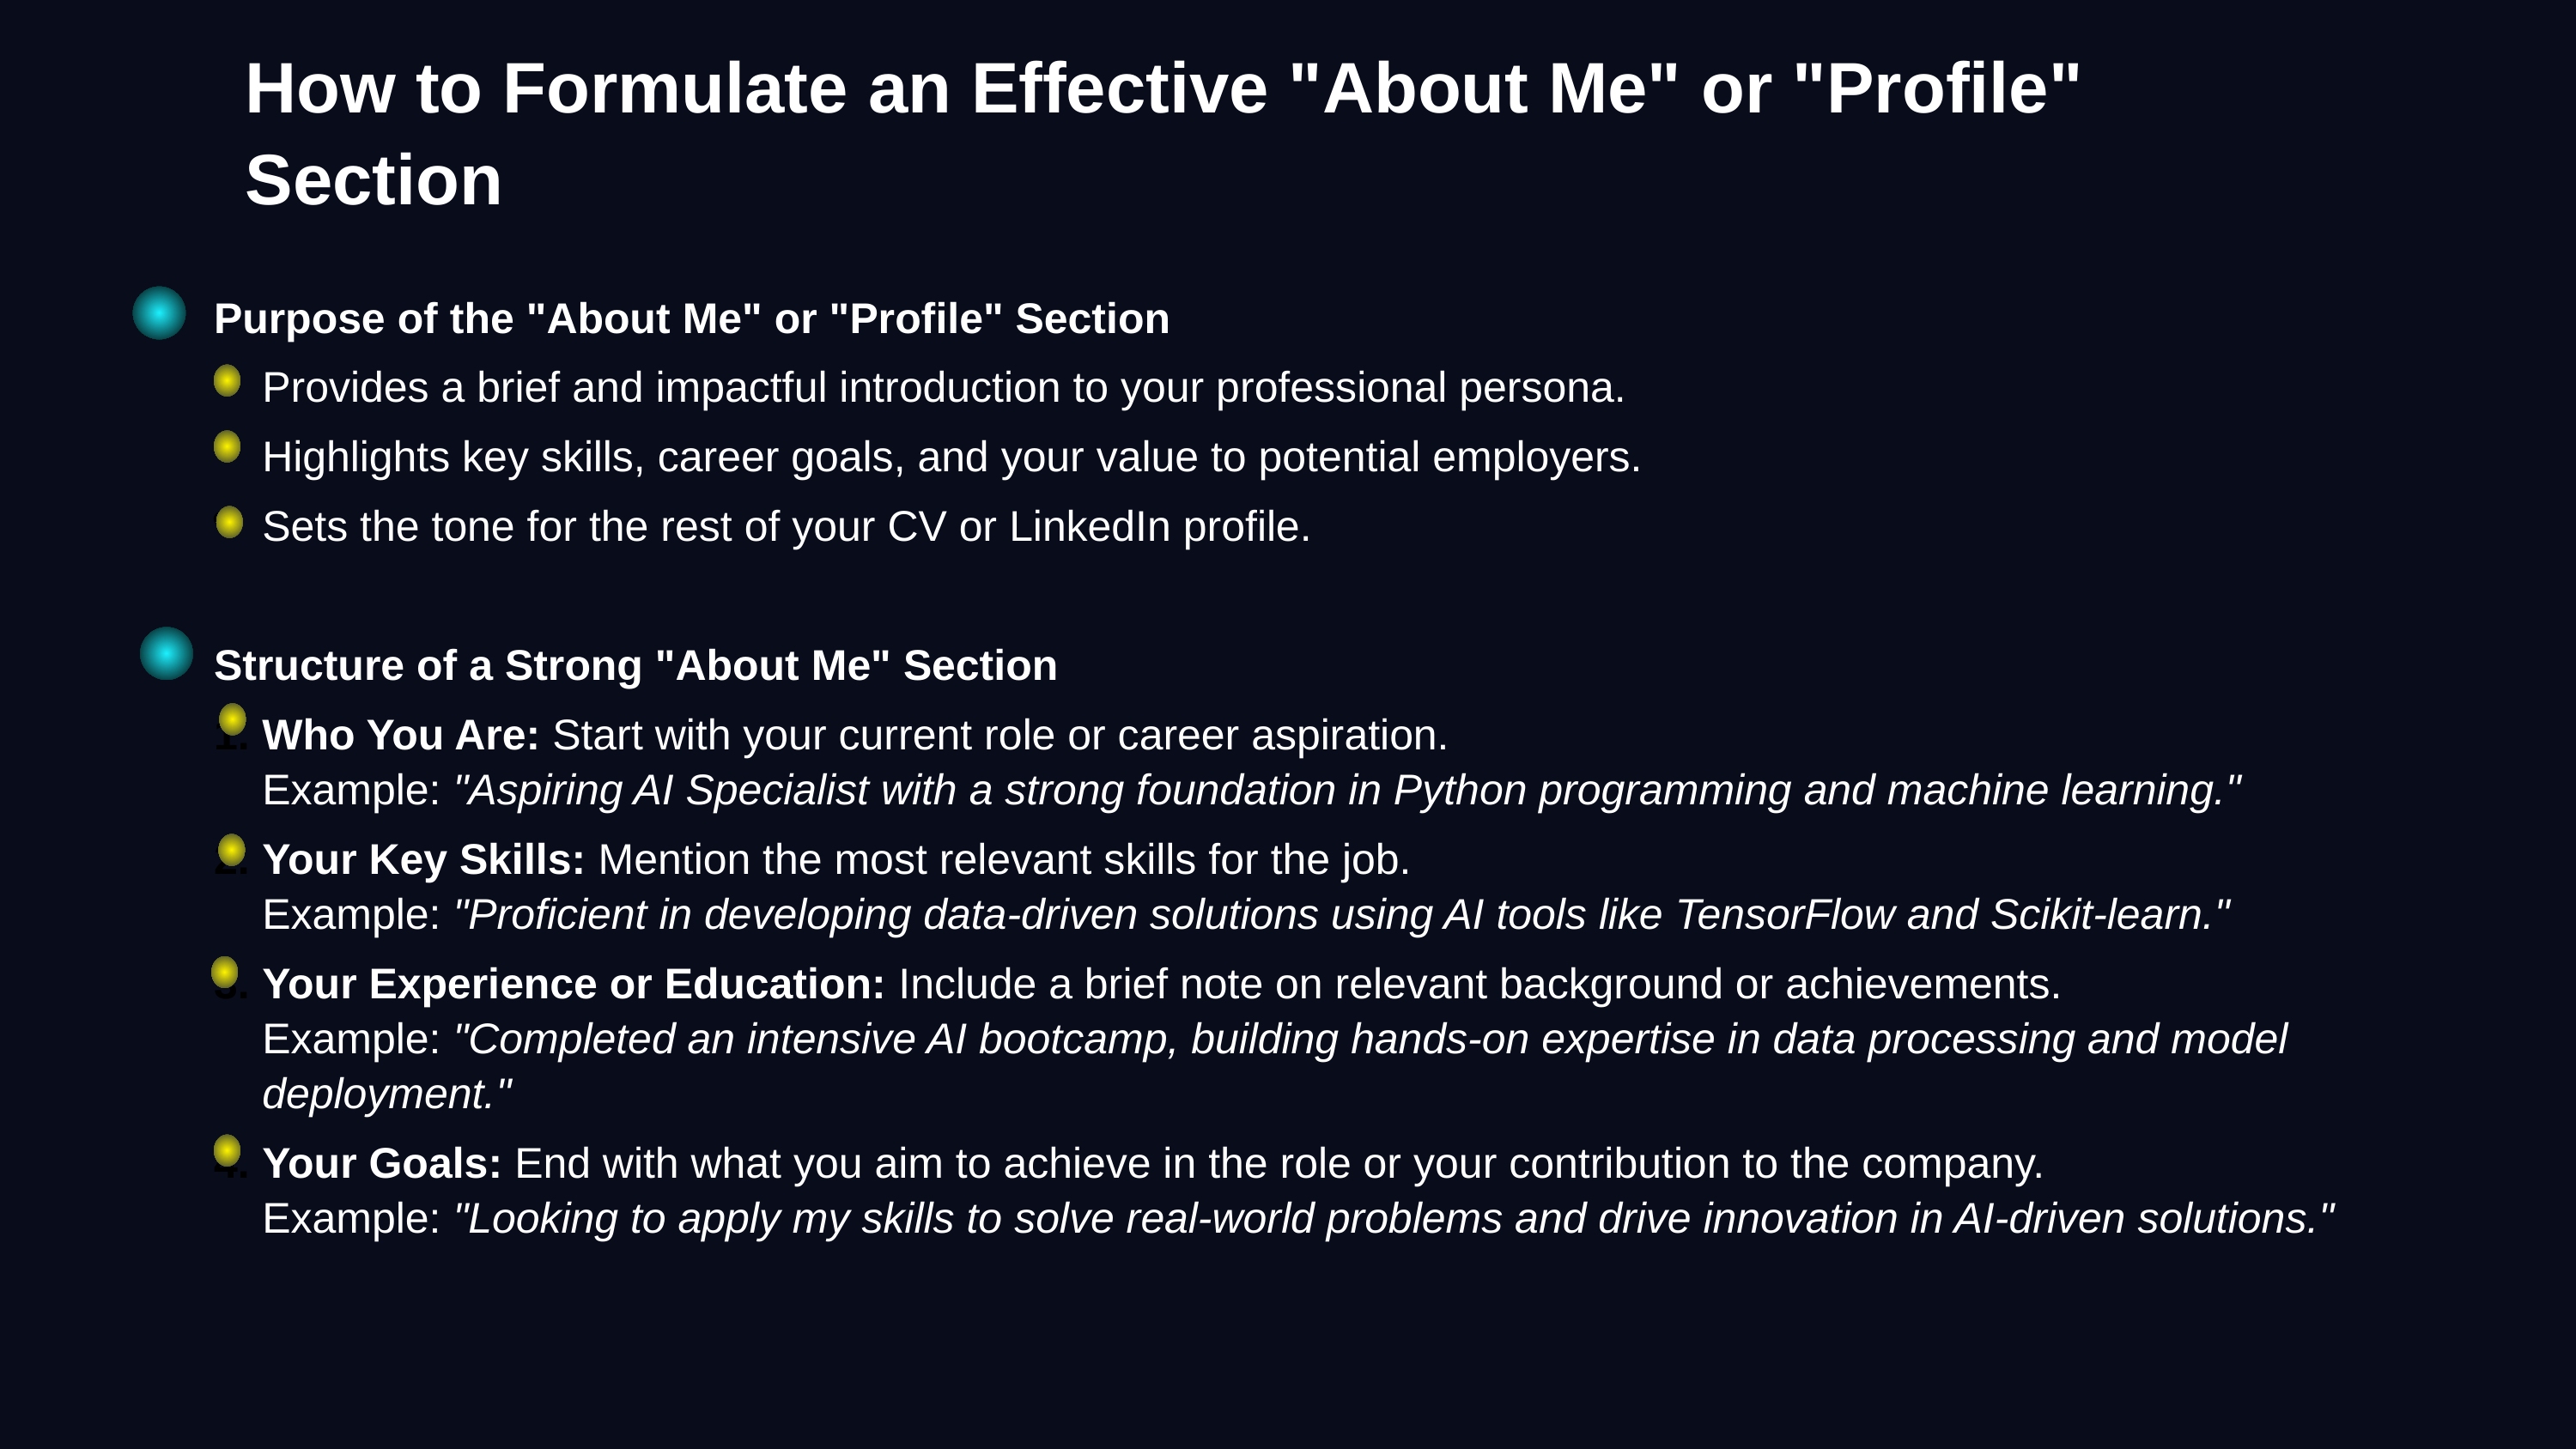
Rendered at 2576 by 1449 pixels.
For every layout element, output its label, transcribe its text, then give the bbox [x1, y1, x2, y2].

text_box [213, 364, 241, 397]
text_box How to Formulate an Effective "About Me" or "Profile" Section [232, 28, 2289, 226]
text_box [132, 286, 186, 340]
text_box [140, 627, 193, 681]
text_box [218, 834, 246, 866]
text_box Purpose of the "About Me" or "Profile" Section Provides a brief and impactful introduction to your professional persona. Highlights key skills, career goals, and your value to potential employers. Sets the tone for the rest of your CV or LinkedIn profile. Structure of a Strong "About Me" Section Who You Are: Start with your current role or career aspiration. Example: "Aspiring AI Specialist with a strong foundation in Python programming and machine learning." Your Key Skills: Mention the most relevant skills for the job. Example: "Proficient in developing data-driven solutions using AI tools like TensorFlow and Scikit-learn." Your Experience or Education: Include a brief note on relevant background or achievements. Example: "Completed an intensive AI bootcamp, building hands-on expertise in data processing and model deployment." Your Goals: End with what you aim to achieve in the role or your contribution to the company. Example: "Looking to apply my skills to solve real-world problems and drive innovation in AI-driven solutions." [214, 286, 2444, 1222]
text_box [213, 430, 241, 463]
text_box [216, 506, 243, 538]
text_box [210, 955, 239, 989]
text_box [219, 703, 246, 736]
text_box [213, 1134, 241, 1167]
